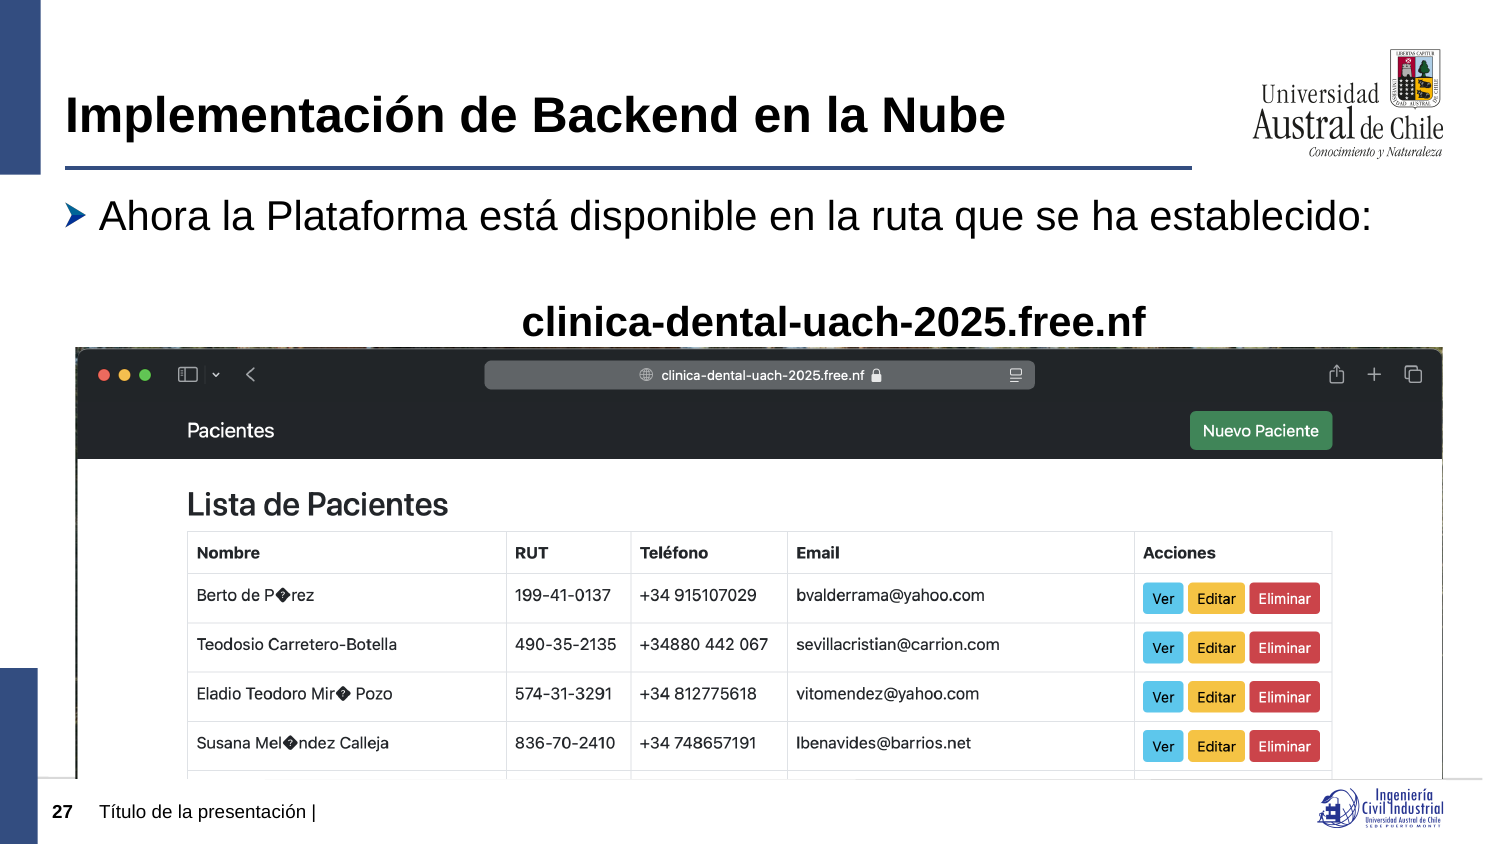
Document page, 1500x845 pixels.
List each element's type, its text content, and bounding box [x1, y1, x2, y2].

picture [65, 202, 92, 228]
title Implementación de Backend en la Nube [64, 48, 1192, 144]
slide_number 27 [52, 778, 106, 844]
picture [75, 347, 1443, 779]
picture [1236, 31, 1460, 180]
list Ahora la Plataforma está disponible en la ruta que se ha establecido: clinica-dental-uach-2025.free.nf [65, 194, 1453, 747]
picture [1314, 785, 1449, 832]
